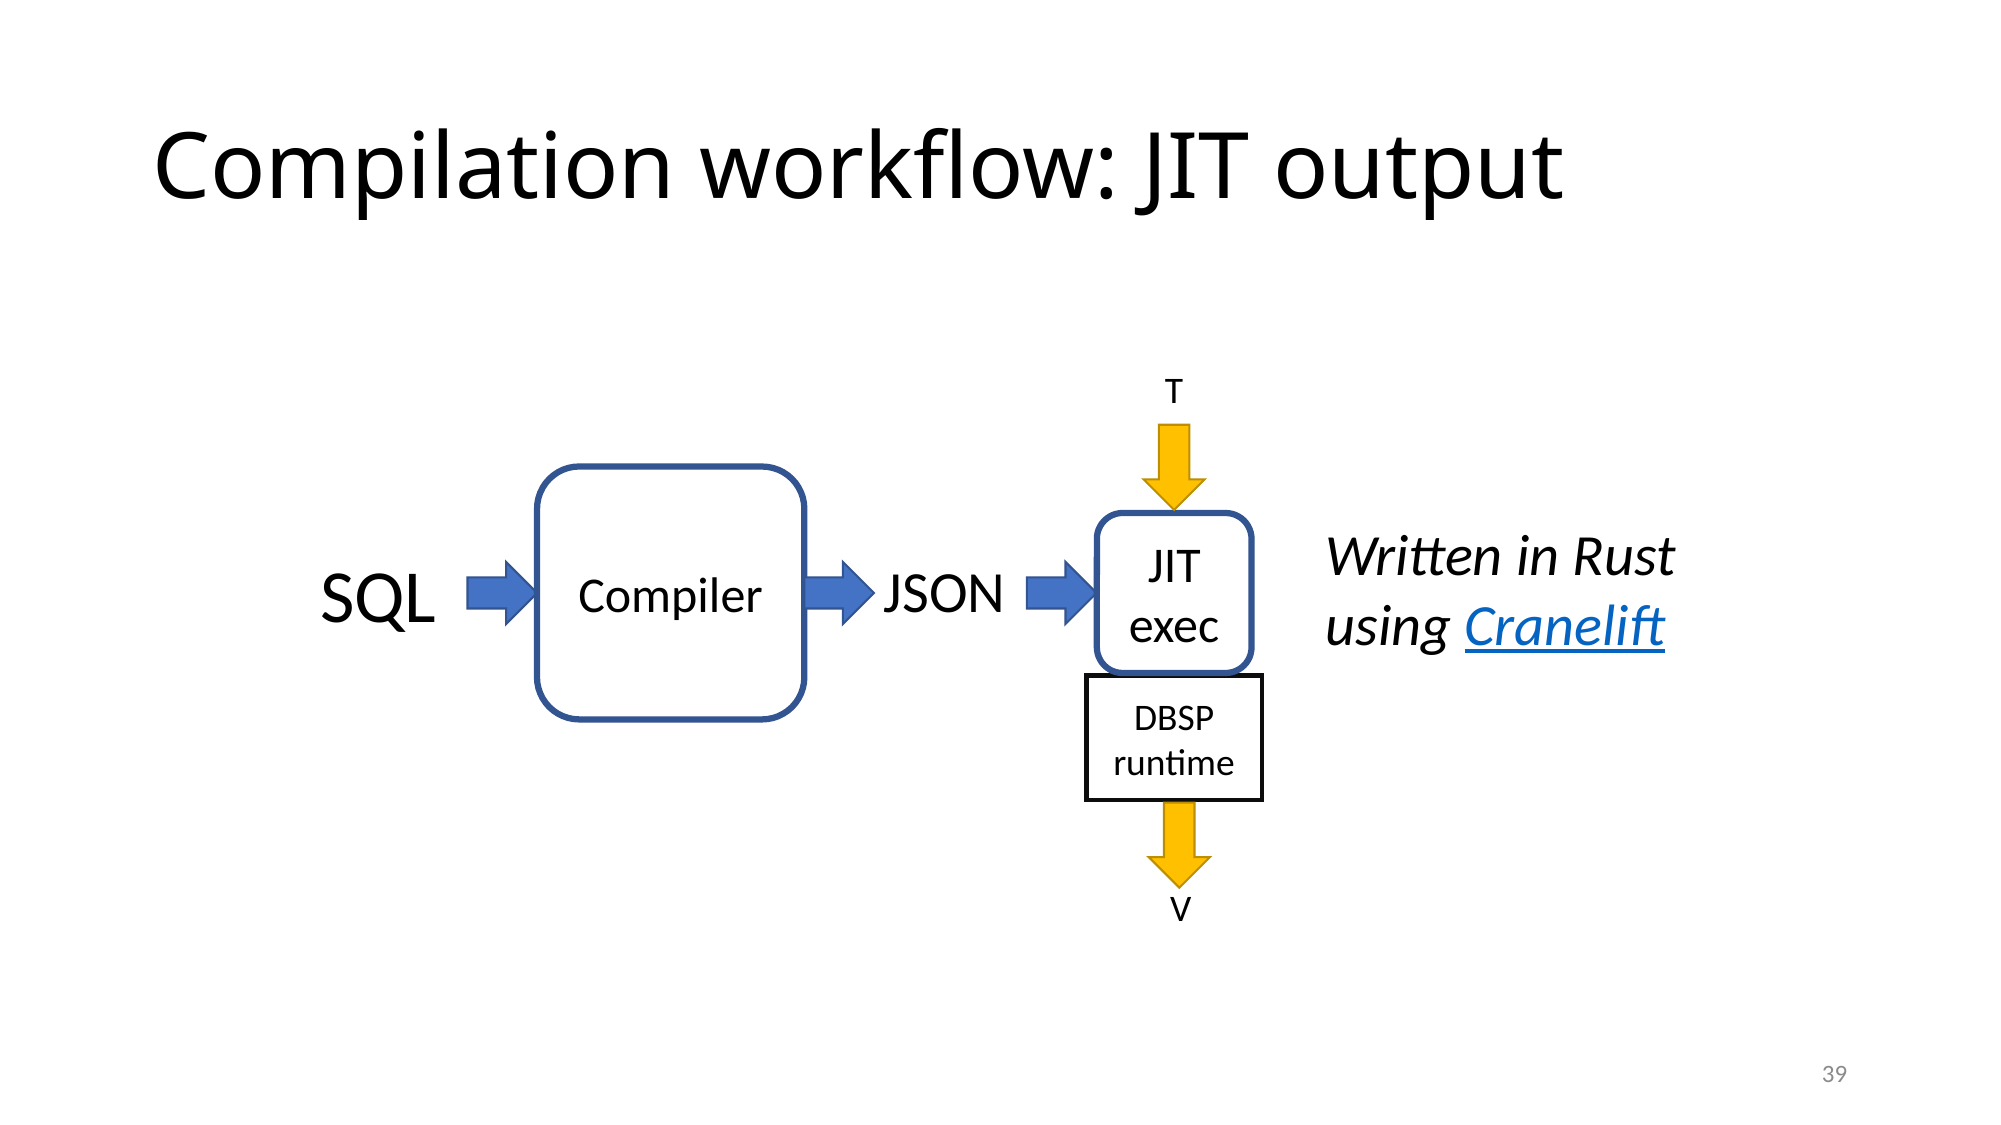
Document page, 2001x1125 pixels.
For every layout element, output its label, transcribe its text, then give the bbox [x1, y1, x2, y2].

text_box DBSP runtime [1085, 674, 1263, 801]
title Compilation workflow: JIT output [137, 59, 1863, 278]
text_box [803, 559, 869, 627]
text_box [1141, 423, 1208, 512]
text_box JSON [869, 546, 1024, 632]
text_box SQL [305, 539, 452, 645]
text_box [1025, 559, 1095, 627]
text_box JIT exec [1095, 511, 1253, 675]
text_box [1146, 801, 1213, 890]
slide_number 39 [1798, 1042, 1863, 1103]
text_box Written in Rust using Cranelift [1310, 509, 1691, 665]
text_box [466, 559, 535, 627]
text_box Compiler [535, 465, 806, 721]
